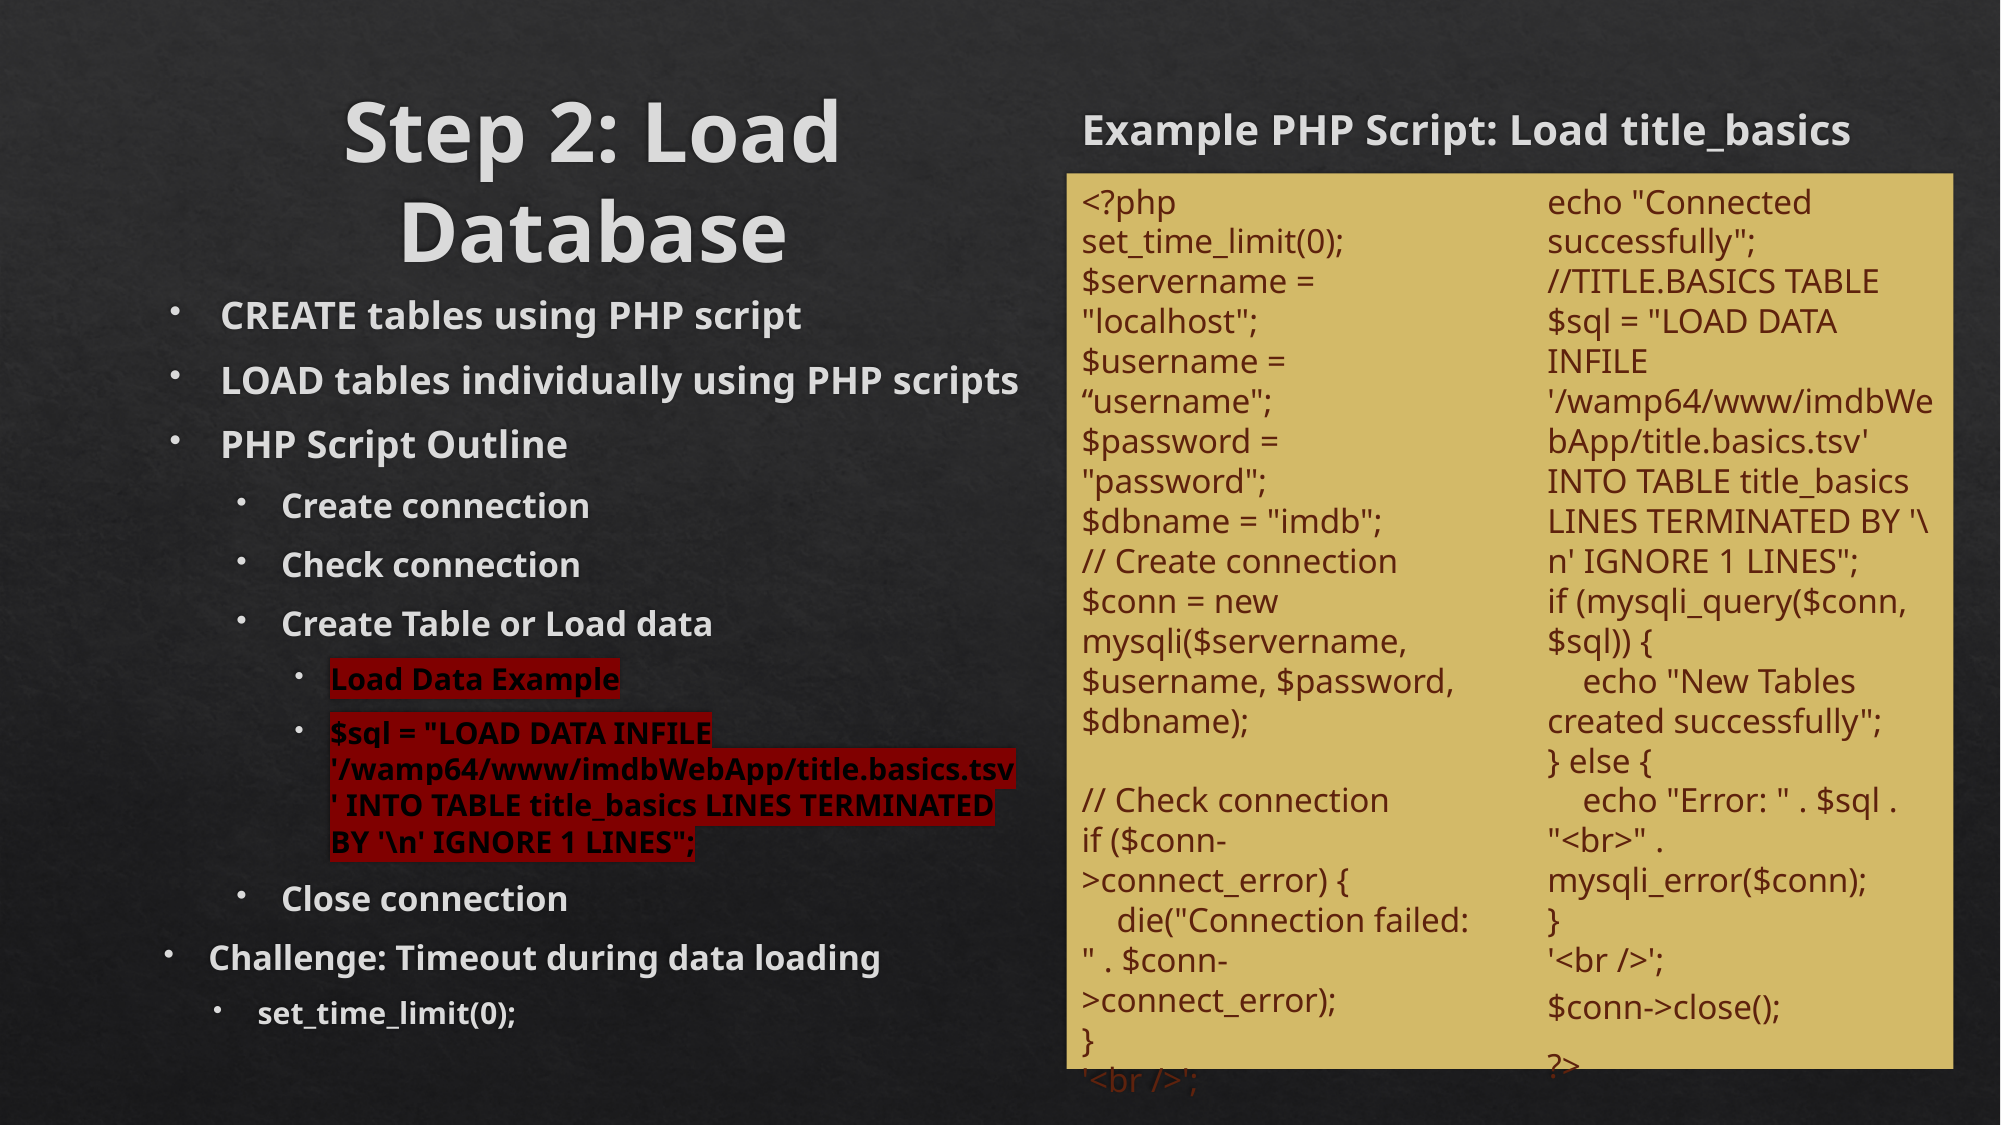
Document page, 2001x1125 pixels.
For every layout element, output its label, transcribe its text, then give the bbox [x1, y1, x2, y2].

title Step 2: Load Database [149, 99, 1037, 260]
text_box <?php set_time_limit(0); $servername = "localhost"; $username = “username"; $password = "password"; $dbname = "imdb"; // Create connection $conn = new mysqli($servername, $username, $password, $dbname); // Check connection if ($conn->connect_error) { die("Connection failed: " . $conn->connect_error); } '<br />'; echo "Connected successfully"; //TITLE.BASICS TABLE $sql = "LOAD DATA INFILE '/wamp64/www/imdbWebApp/title.basics.tsv' INTO TABLE title_basics LINES TERMINATED BY '\n' IGNORE 1 LINES"; if (mysqli_query($conn, $sql)) { echo "New Tables created successfully"; } else { echo "Error: " . $sql . "<br>" . mysqli_error($conn); } '<br />'; $conn->close(); ?> [1066, 176, 1954, 1069]
list CREATE tables using PHP script LOAD tables individually using PHP scripts PHP Script Outline Create connection Check connection Create Table or Load data Load Data Example $sql = "LOAD DATA INFILE '/wamp64/www/imdbWebApp/title.basics.tsv' INTO TABLE title_basics LINES TERMINATED BY '\n' IGNORE 1 LINES"; Close connection Challenge: Timeout during data loading set_time_limit(0); [149, 284, 1037, 1050]
text_box Example PHP Script: Load title_basics [1066, 95, 2000, 174]
